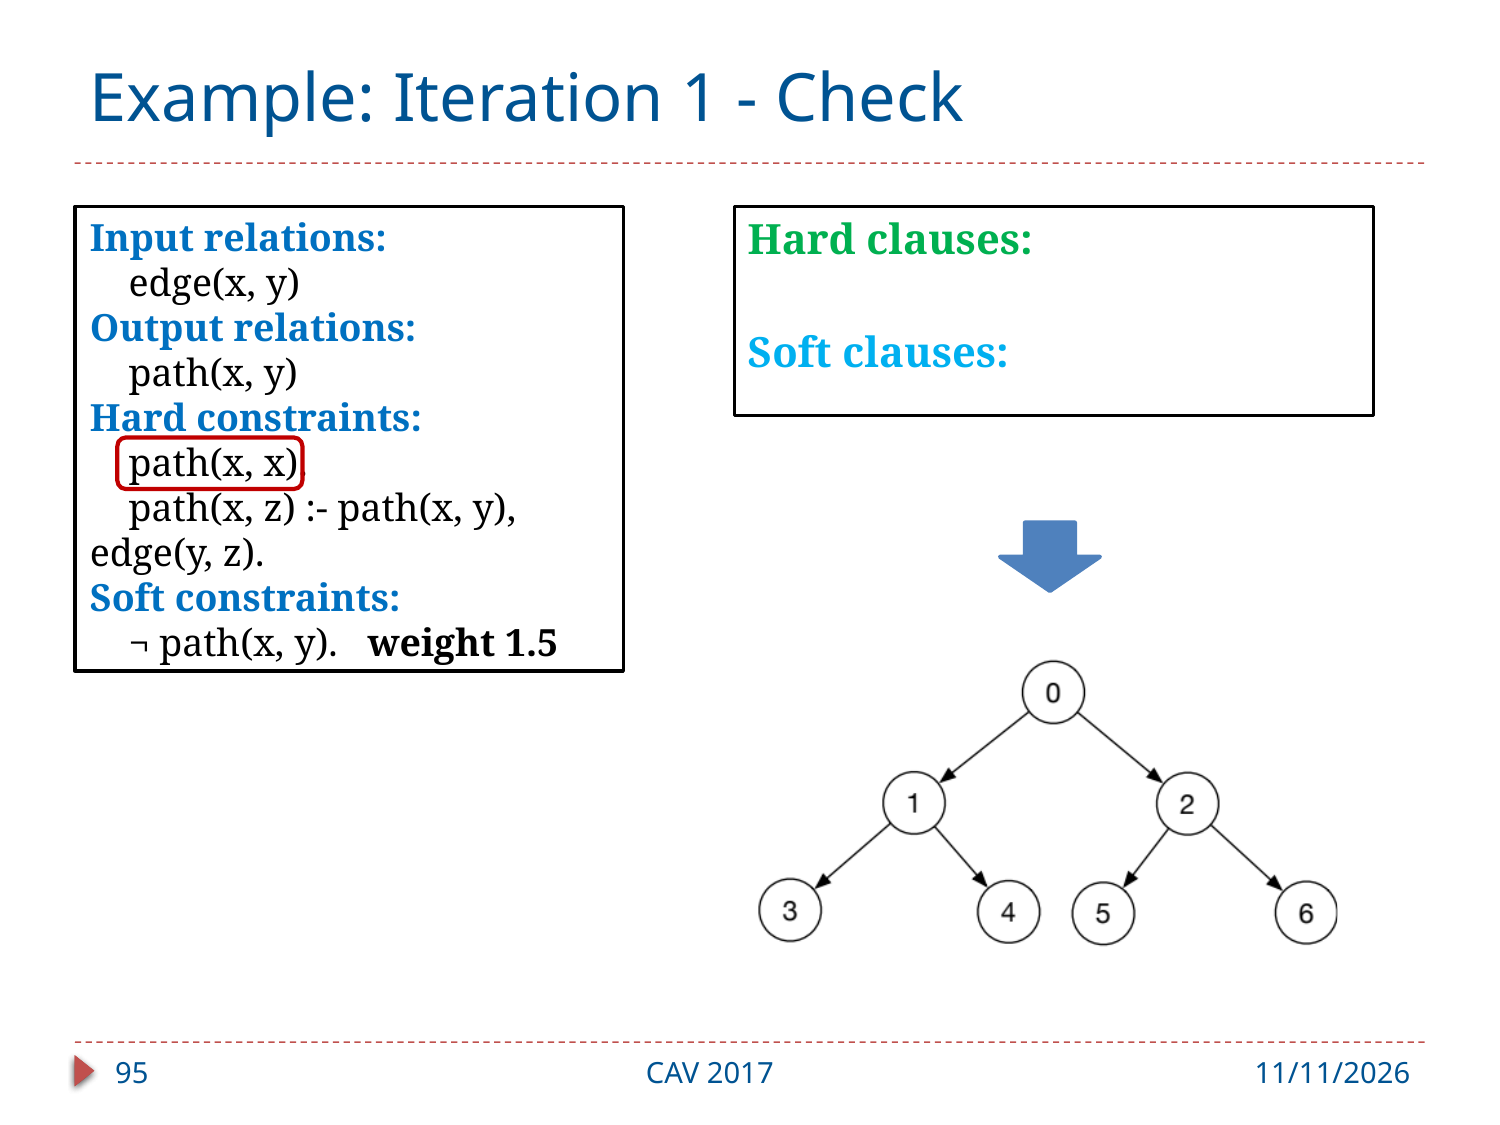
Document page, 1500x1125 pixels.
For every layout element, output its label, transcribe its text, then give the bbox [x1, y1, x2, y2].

title Example: Iteration 1 - Check [75, 25, 1425, 165]
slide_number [1185, 1046, 1426, 1107]
footer CAV 2017 [234, 1046, 1185, 1107]
text_box Input relations: edge(x, y) Output relations: path(x, y) Hard constraints: path(x, x). path(x, z) :- path(x, y), edge(y, z). Soft constraints: ¬ path(x, y). weight 1.5 [74, 206, 624, 672]
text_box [732, 205, 1374, 417]
text_box [998, 520, 1102, 593]
text_box [115, 435, 304, 491]
picture [756, 657, 1338, 947]
slide_number 95 [100, 1046, 234, 1107]
